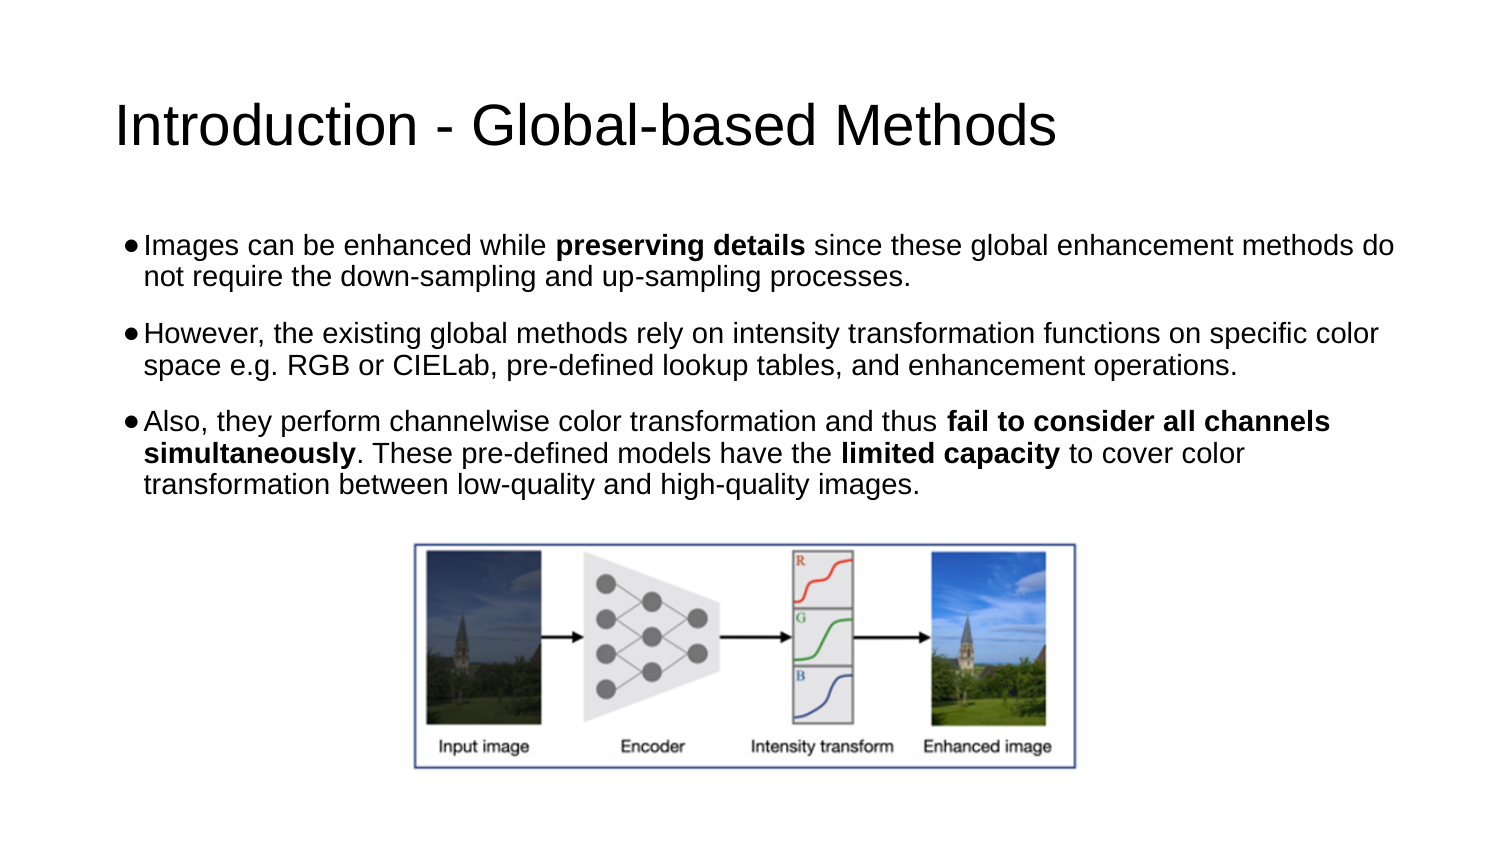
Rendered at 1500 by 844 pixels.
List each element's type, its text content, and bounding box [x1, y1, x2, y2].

picture [402, 520, 1098, 778]
title Introduction - Global-based Methods [103, 44, 1397, 208]
list Images can be enhanced while preserving details since these global enhancement methods do not require the down-sampling and up-sampling processes. However, the existing global methods rely on intensity transformation functions on specific color space e.g. RGB or CIELab, pre-defined lookup tables, and enhancement operations. Also, they perform channelwise color transformation and thus fail to consider all channels simultaneously. These pre-defined models have the limited capacity to cover color transformation between low-quality and high-quality images. [103, 224, 1434, 749]
